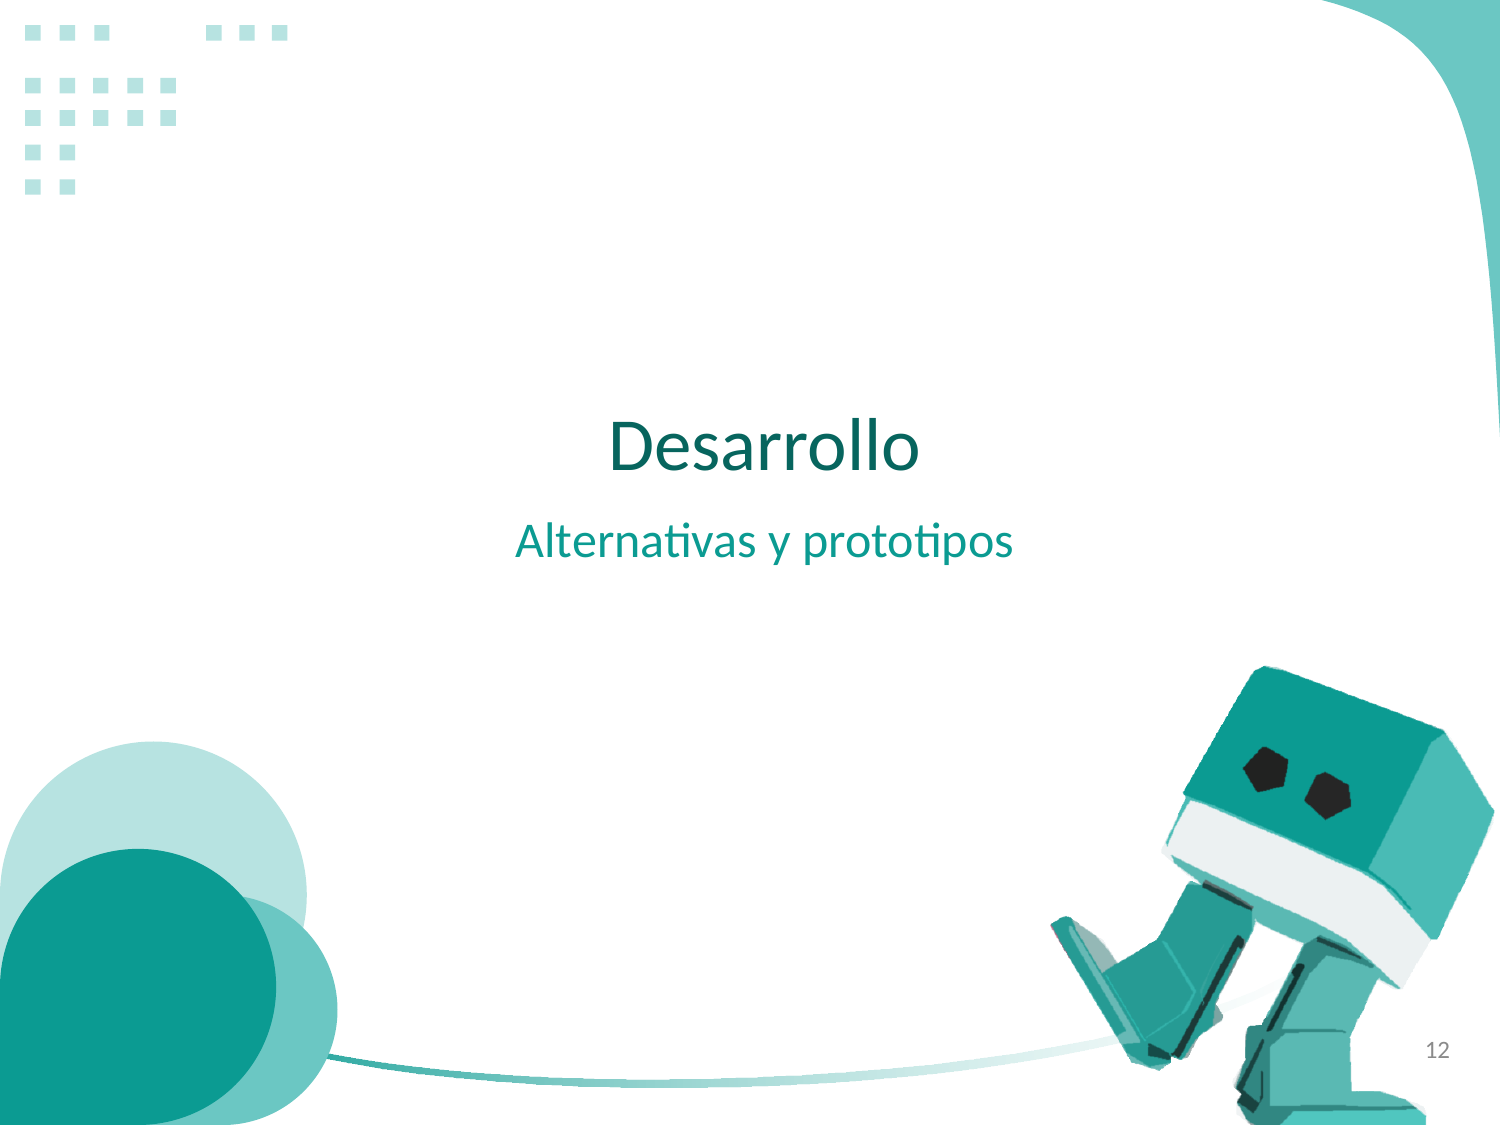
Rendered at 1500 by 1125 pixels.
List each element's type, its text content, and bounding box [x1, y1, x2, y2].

subtitle Alternativas y prototipos [127, 500, 1403, 576]
slide_number 12 [1262, 1010, 1500, 1088]
title Desarrollo [127, 387, 1403, 494]
picture [1012, 628, 1500, 1125]
